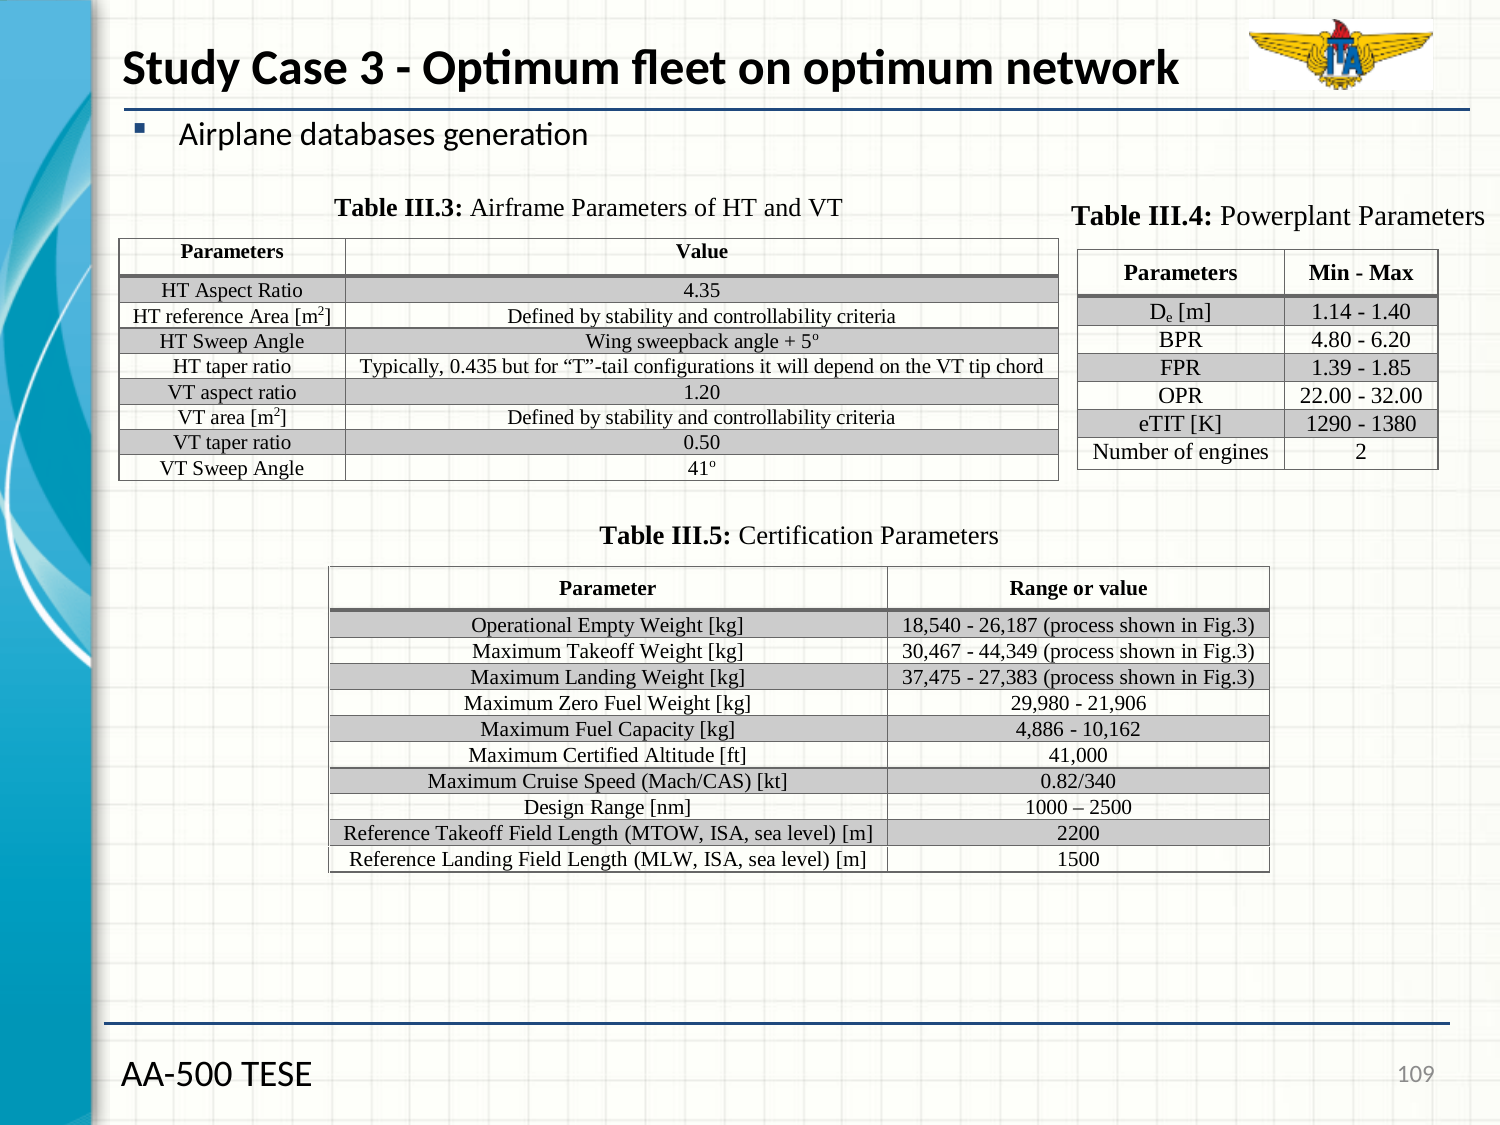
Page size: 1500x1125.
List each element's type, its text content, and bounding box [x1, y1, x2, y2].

text_box Airplane databases generation [117, 105, 1383, 160]
slide_number 109 [1100, 1042, 1450, 1103]
picture [0, 0, 1500, 1125]
text_box Study Case 3 - Optimum fleet on optimum network [107, 27, 1258, 102]
